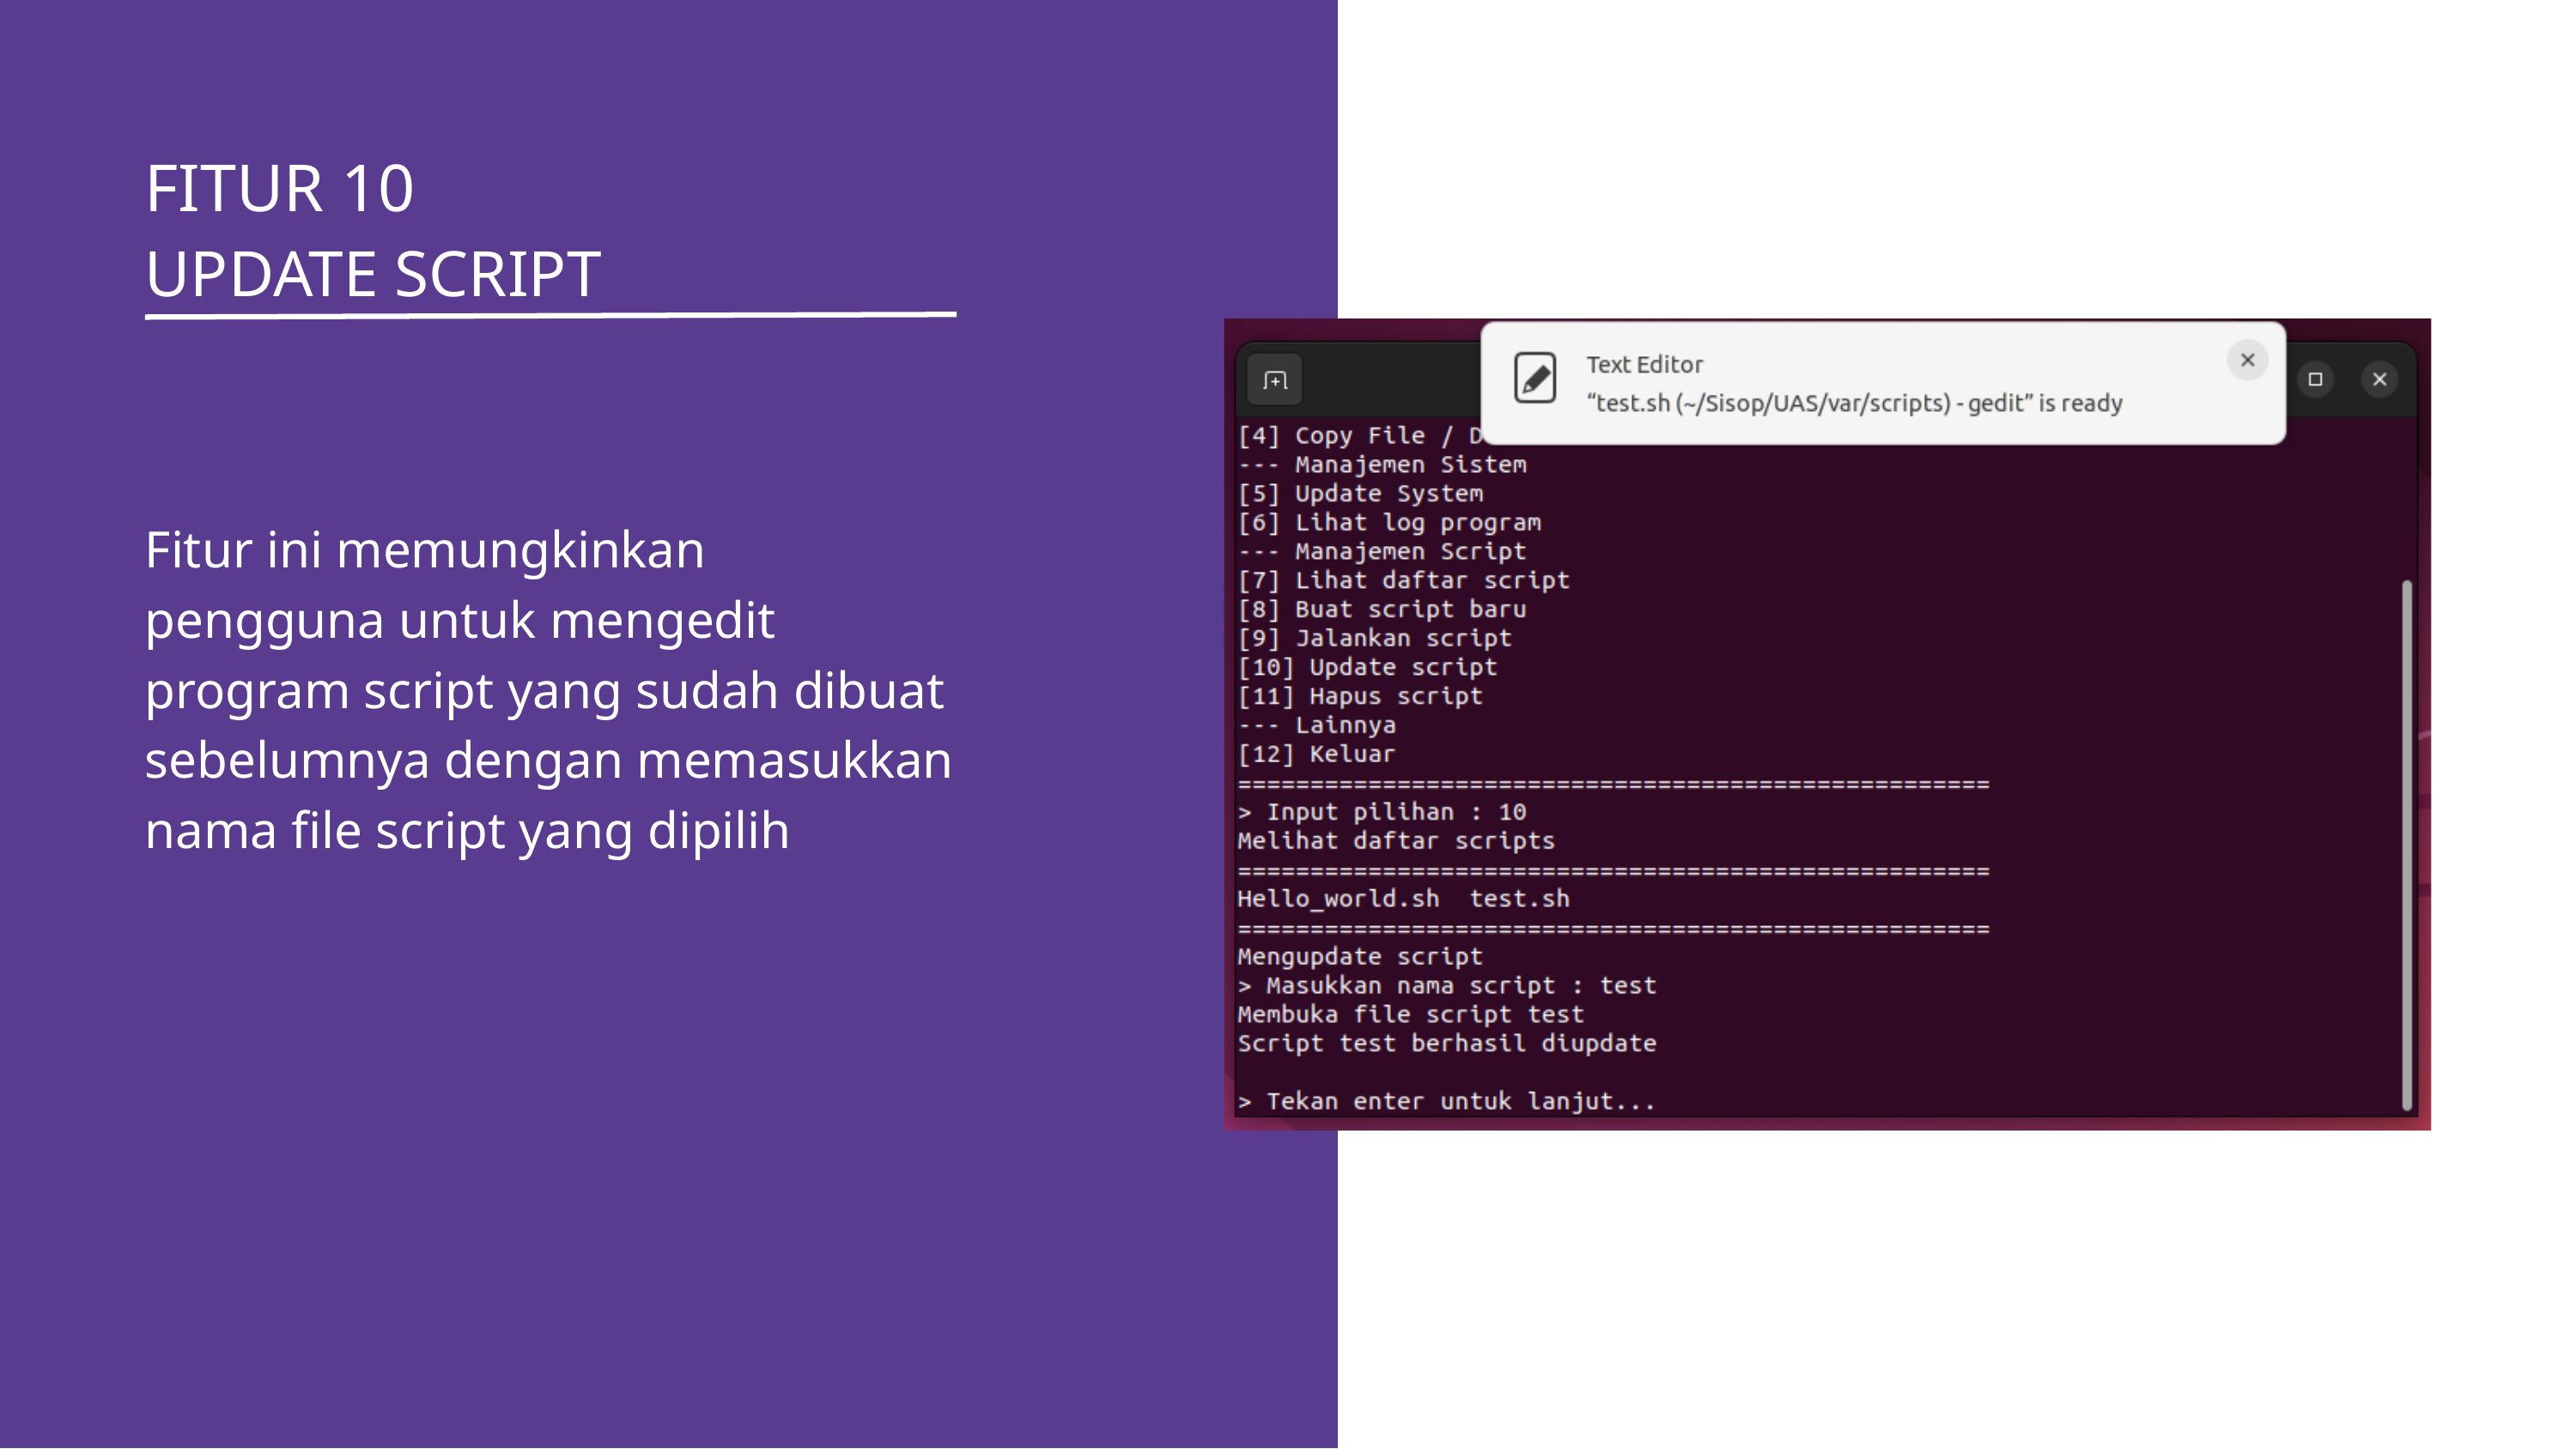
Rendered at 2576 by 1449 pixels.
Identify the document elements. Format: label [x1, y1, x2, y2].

text_box [0, 0, 1339, 1449]
text_box [1341, 318, 2432, 1131]
